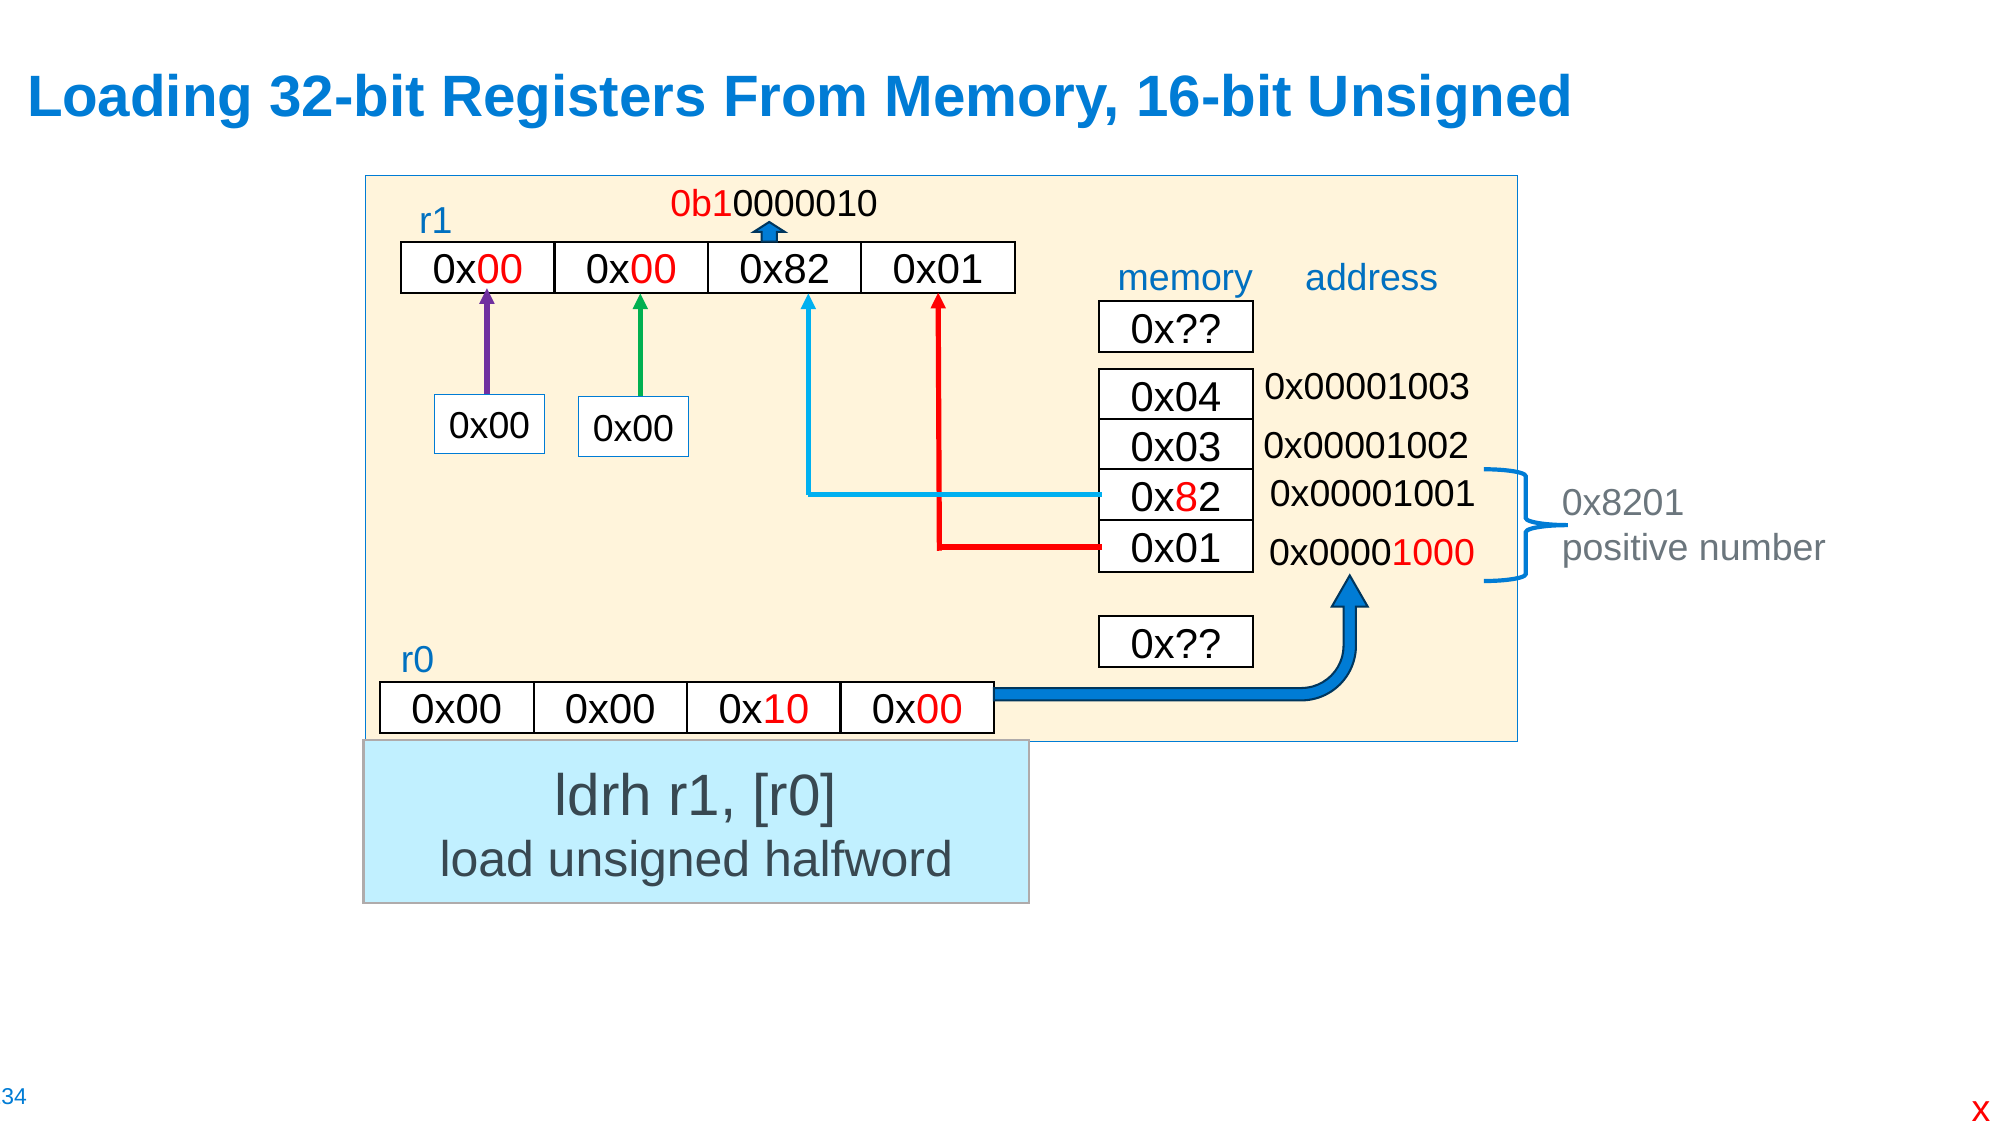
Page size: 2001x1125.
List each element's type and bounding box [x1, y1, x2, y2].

text_box [362, 171, 1841, 904]
title [12, 19, 1987, 137]
text_box [1956, 1076, 2000, 1125]
